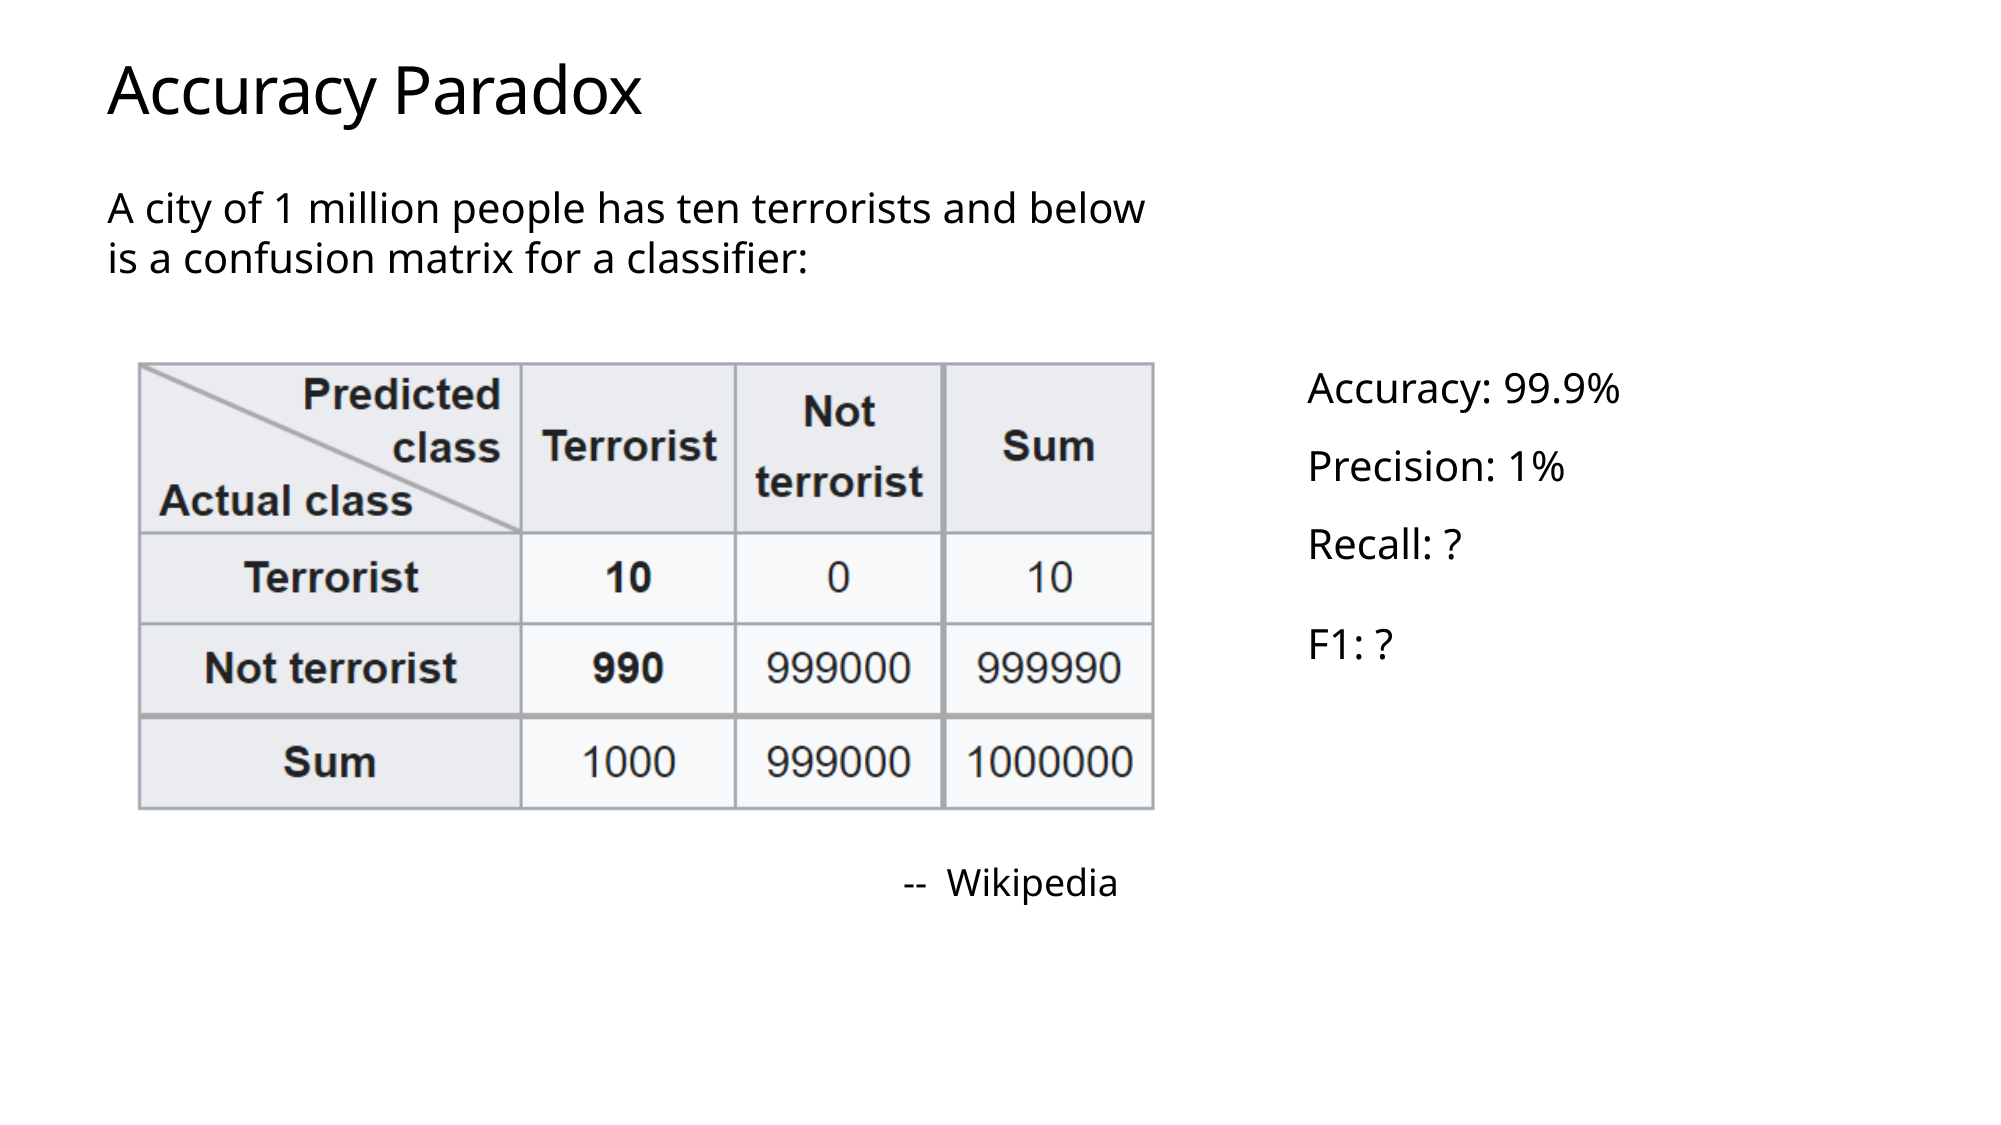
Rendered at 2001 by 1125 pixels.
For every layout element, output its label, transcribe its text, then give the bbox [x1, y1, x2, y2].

text_box Accuracy: 99.9% [1307, 361, 1910, 412]
text_box A city of 1 million people has ten terrorists and below is a confusion matrix for a classifier: [107, 181, 1183, 282]
picture [132, 361, 1158, 815]
title Accuracy Paradox [107, 52, 1893, 129]
text_box Recall: ? F1: ? [1307, 517, 1910, 669]
text_box -- Wikipedia [790, 851, 1266, 912]
text_box Precision: 1% [1307, 439, 1910, 490]
